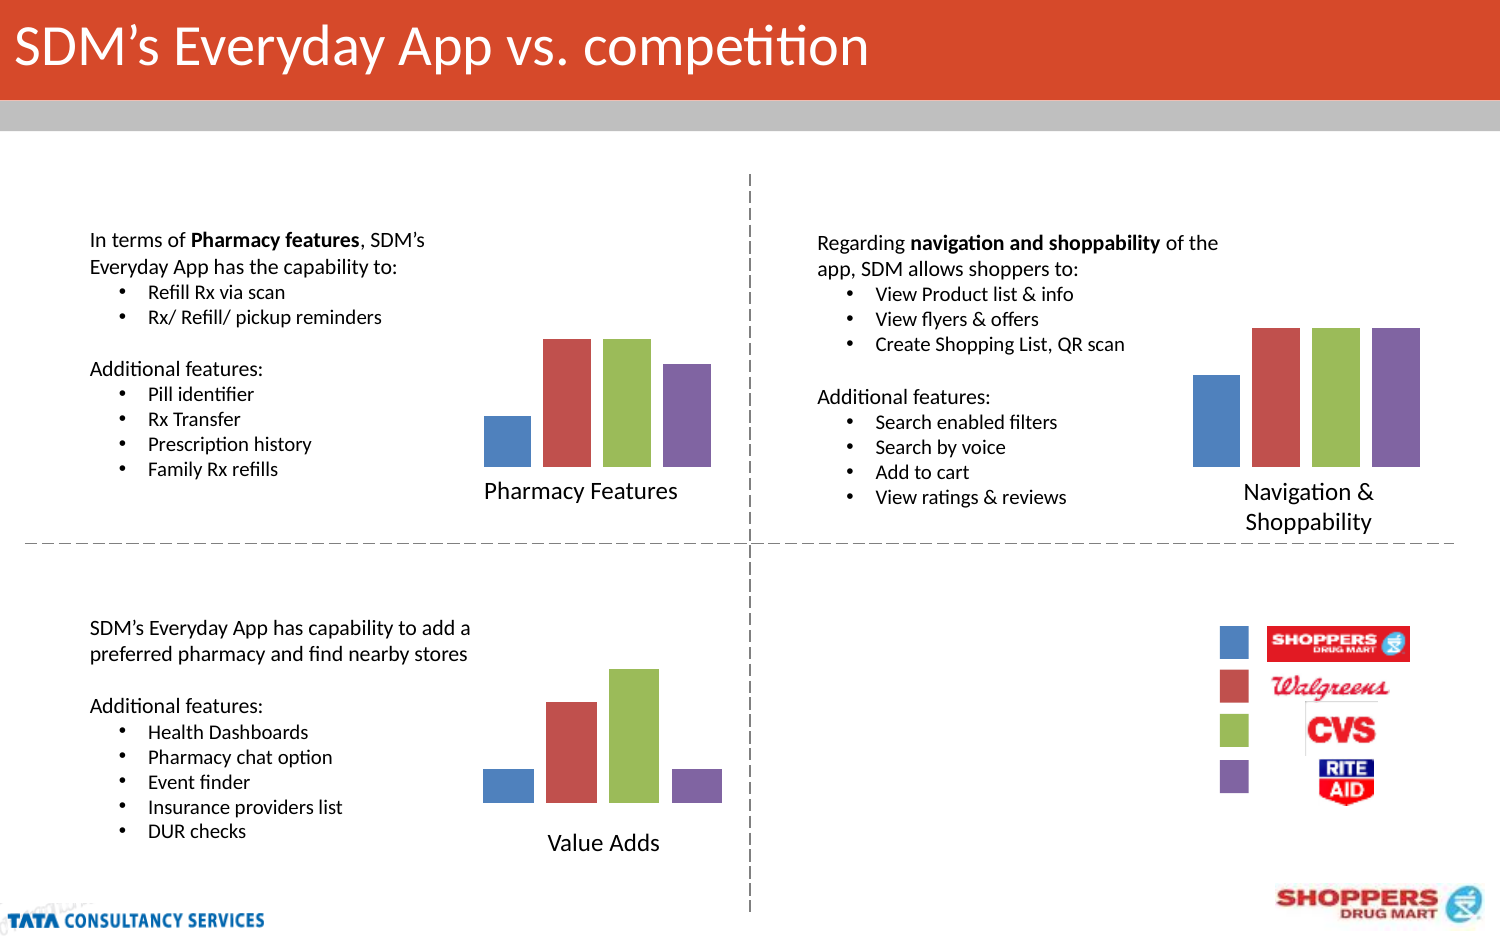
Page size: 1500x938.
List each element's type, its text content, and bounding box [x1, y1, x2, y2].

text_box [1219, 625, 1411, 806]
text_box SDM’s Everyday App has capability to add a preferred pharmacy and find nearby stores Additional features: Health Dashboards Pharmacy chat option Event finder Insurance providers list DUR checks [74, 606, 369, 878]
chart [374, 597, 775, 898]
picture [0, 903, 273, 937]
text_box In terms of Pharmacy features, SDM’s Everyday App has the capability to: Refill Rx via scan Rx/ Refill/ pickup reminders Additional features: Pill identifier Rx Transfer Prescription history Family Rx refills [74, 218, 514, 516]
picture [1275, 883, 1485, 931]
title SDM’s Everyday App vs. competition [0, 0, 1500, 100]
chart [1083, 240, 1497, 575]
text_box Regarding navigation and shoppability of the app, SDM allows shoppers to: View Product list & info View flyers & offers Create Shopping List, QR scan Additional features: Search enabled filters Search by voice Add to cart View ratings & reviews [802, 221, 1242, 516]
chart [374, 240, 787, 575]
